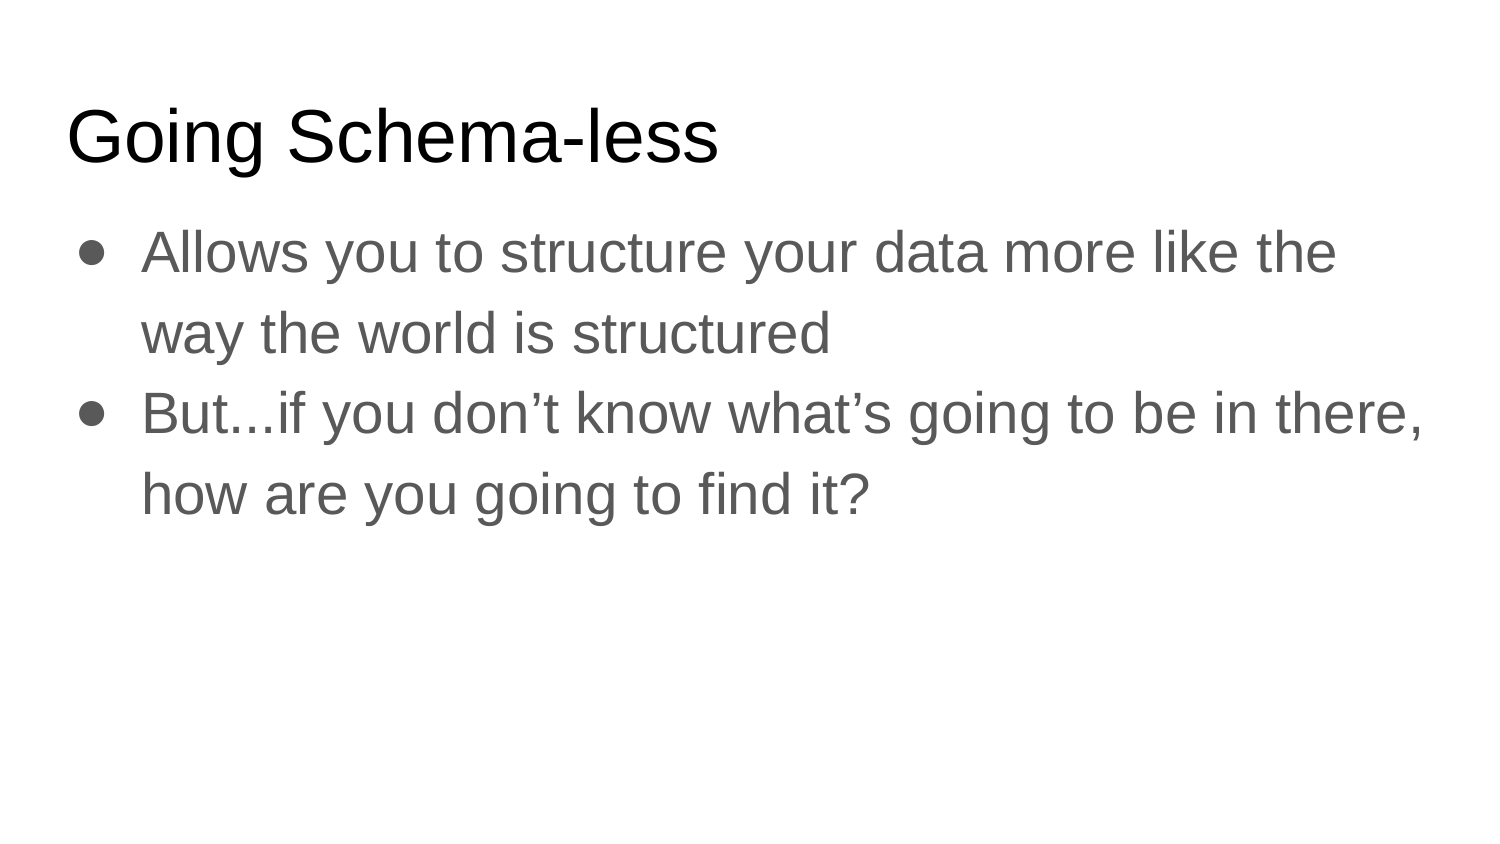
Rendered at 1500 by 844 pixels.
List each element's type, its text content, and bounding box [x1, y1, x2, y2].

list Allows you to structure your data more like the way the world is structured But...if you don’t know what’s going to be in there, how are you going to find it? [51, 189, 1449, 750]
title Going Schema-less [51, 72, 1449, 167]
